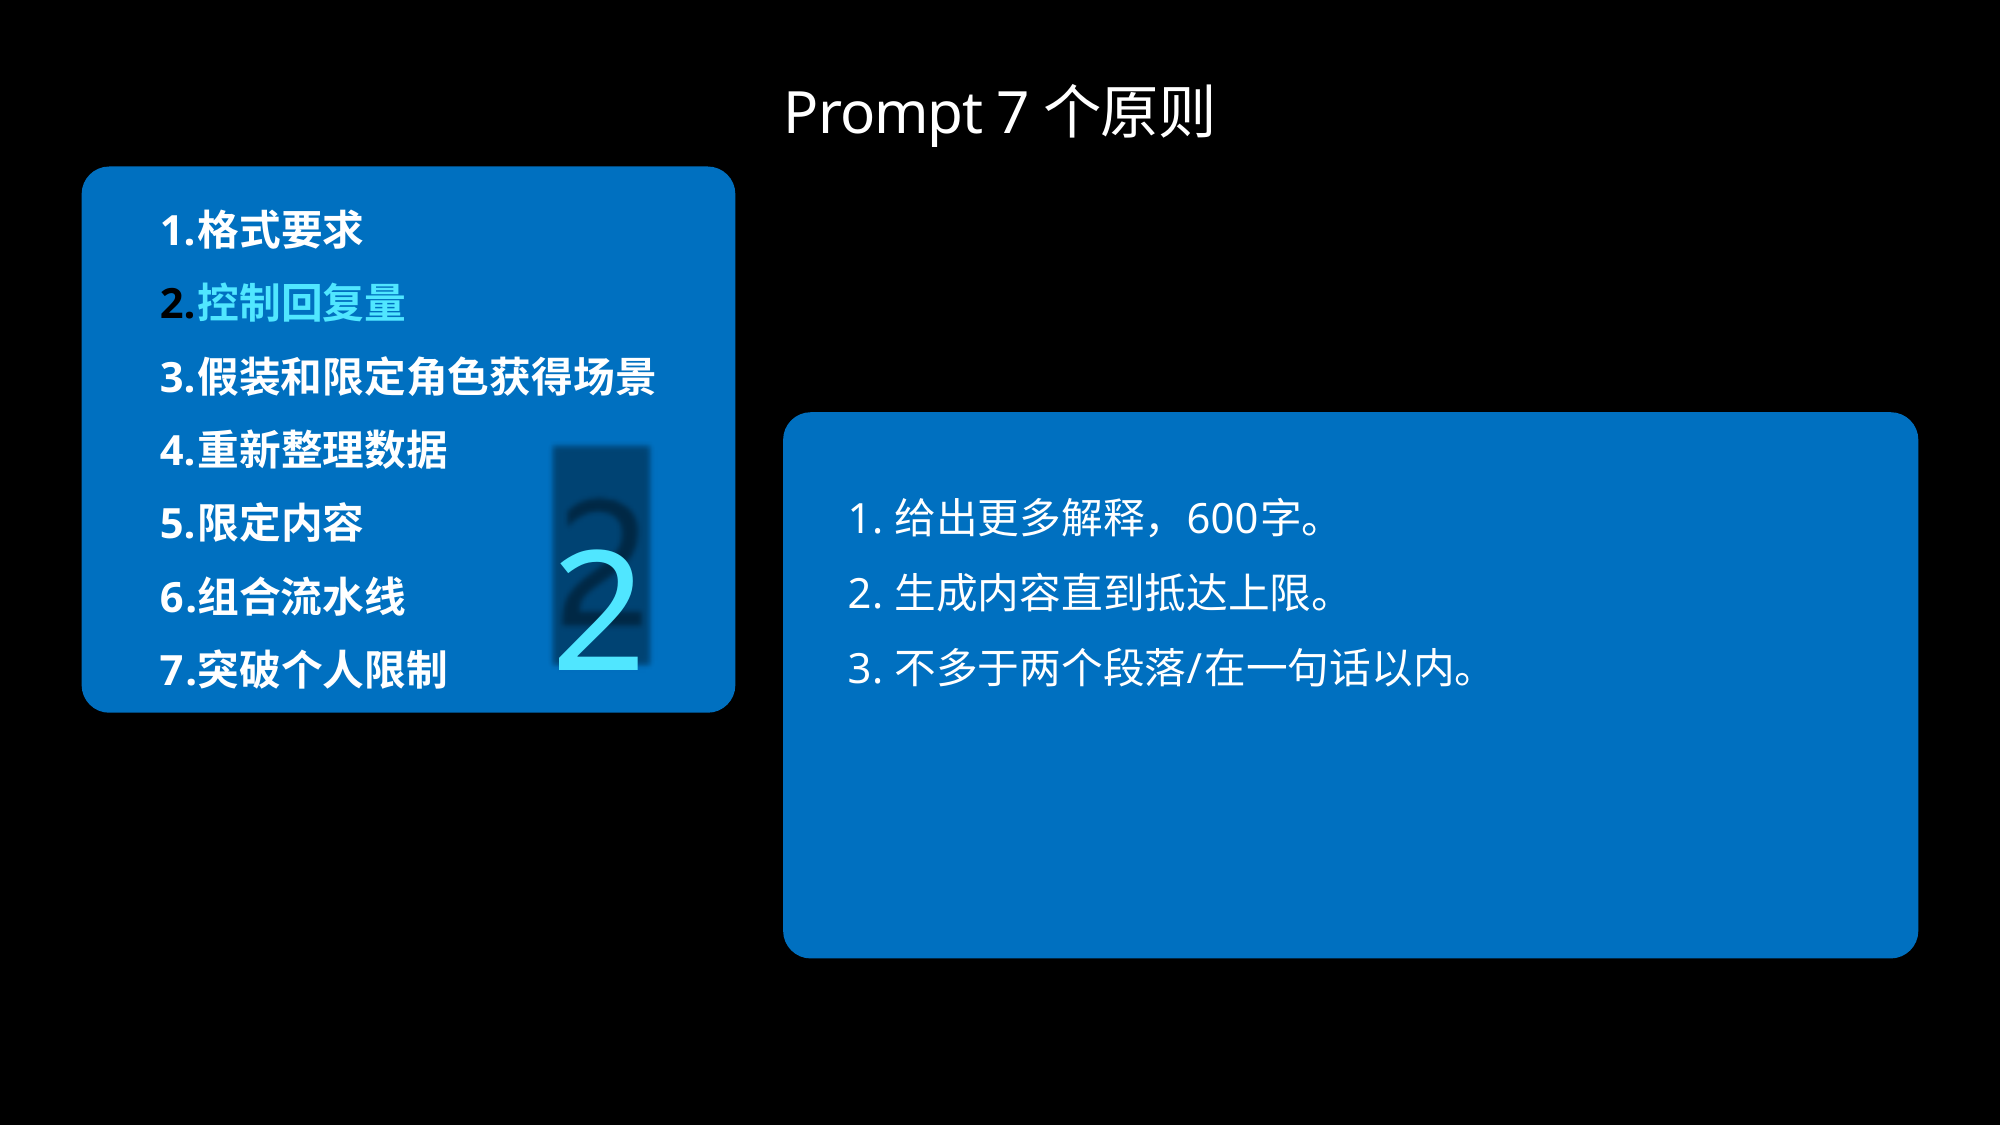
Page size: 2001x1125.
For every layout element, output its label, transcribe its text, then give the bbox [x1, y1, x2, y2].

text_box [81, 166, 1919, 959]
title Prompt 7个原则 [96, 75, 1904, 146]
